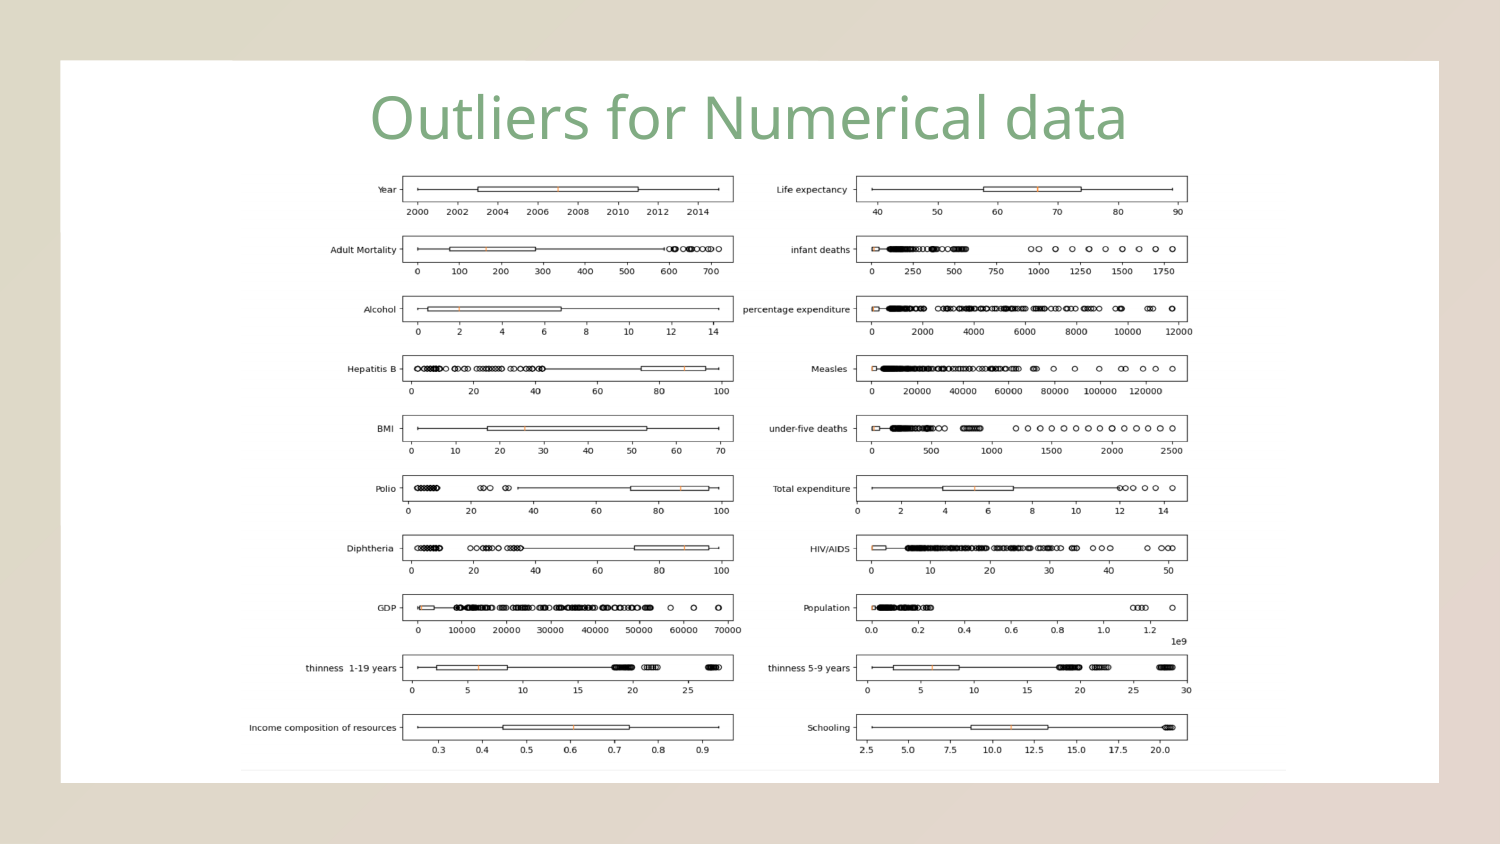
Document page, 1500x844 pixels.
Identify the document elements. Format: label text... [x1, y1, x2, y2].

title Outliers for Numerical data [51, 72, 1449, 167]
picture [240, 166, 1286, 771]
